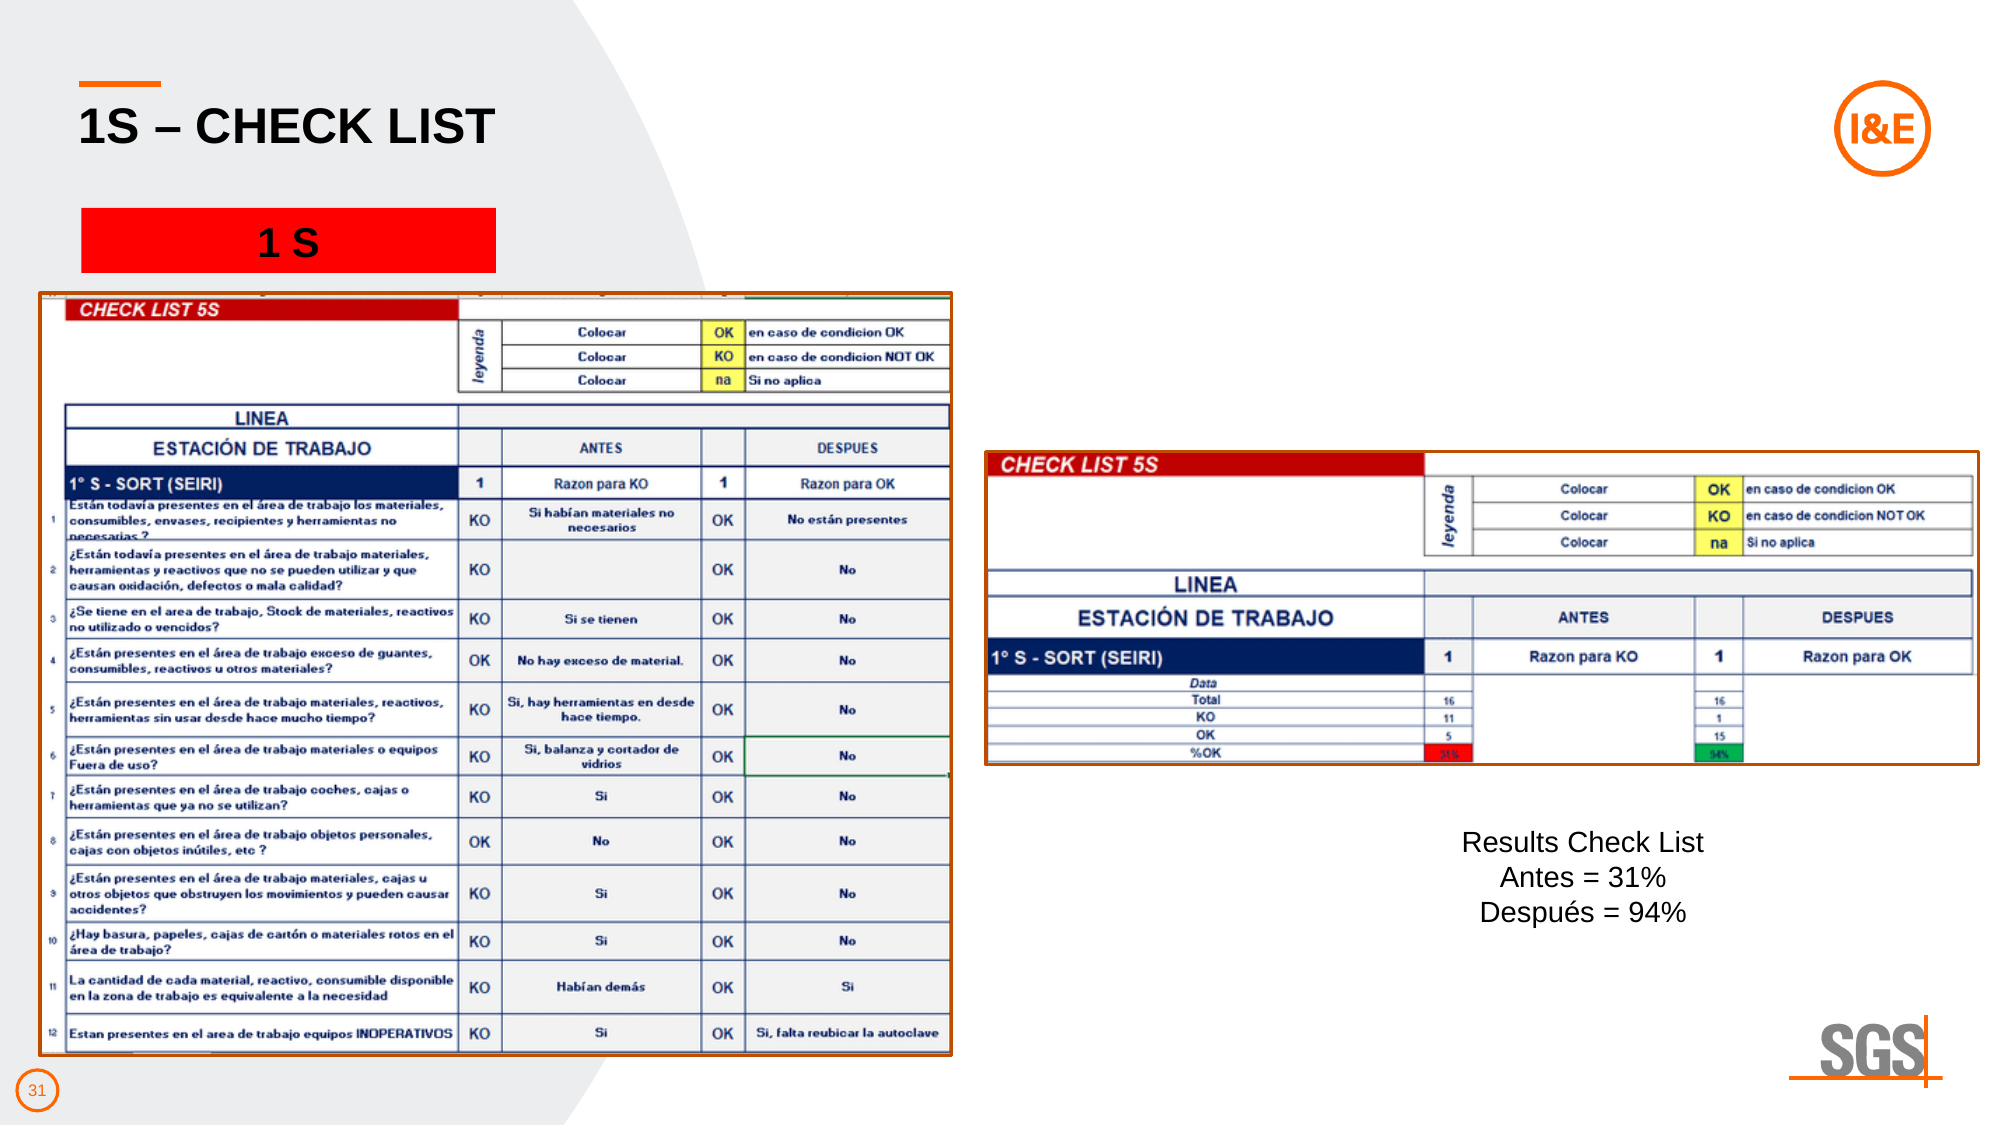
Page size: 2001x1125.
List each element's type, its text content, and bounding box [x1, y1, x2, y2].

text_box 1 S [81, 207, 496, 273]
text_box Results Check List Antes = 31% Después = 94% [1396, 816, 1771, 936]
picture [41, 294, 951, 1055]
picture [1834, 80, 1931, 177]
picture [987, 453, 1977, 764]
title 1S – check list [78, 100, 1789, 174]
